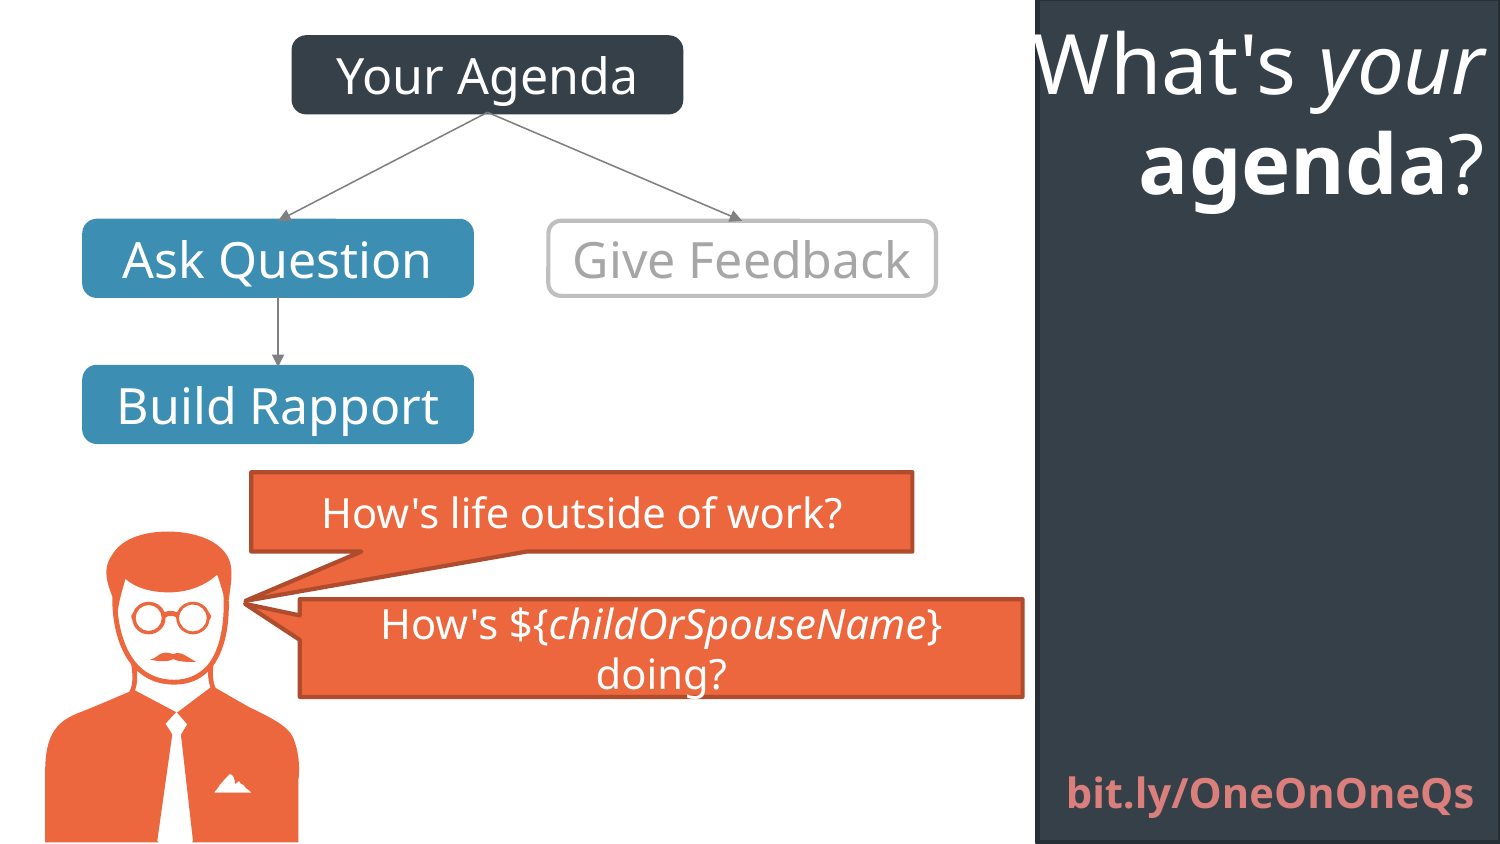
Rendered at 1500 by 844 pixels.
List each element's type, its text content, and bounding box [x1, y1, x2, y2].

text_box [487, 112, 743, 222]
text_box [1035, 219, 1500, 844]
text_box What's your agenda? [1012, 3, 1500, 219]
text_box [44, 525, 300, 843]
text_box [277, 112, 485, 222]
text_box Give Feedback [546, 218, 939, 298]
text_box Ask Question [82, 218, 474, 298]
text_box Your Agenda [291, 35, 684, 110]
text_box How's ${childOrSpouseName} doing? [306, 597, 1025, 700]
text_box How's life outside of work? [249, 470, 915, 593]
text_box Build Rapport [82, 364, 474, 445]
text_box bit.ly/OneOnOneQs [554, 759, 1490, 825]
